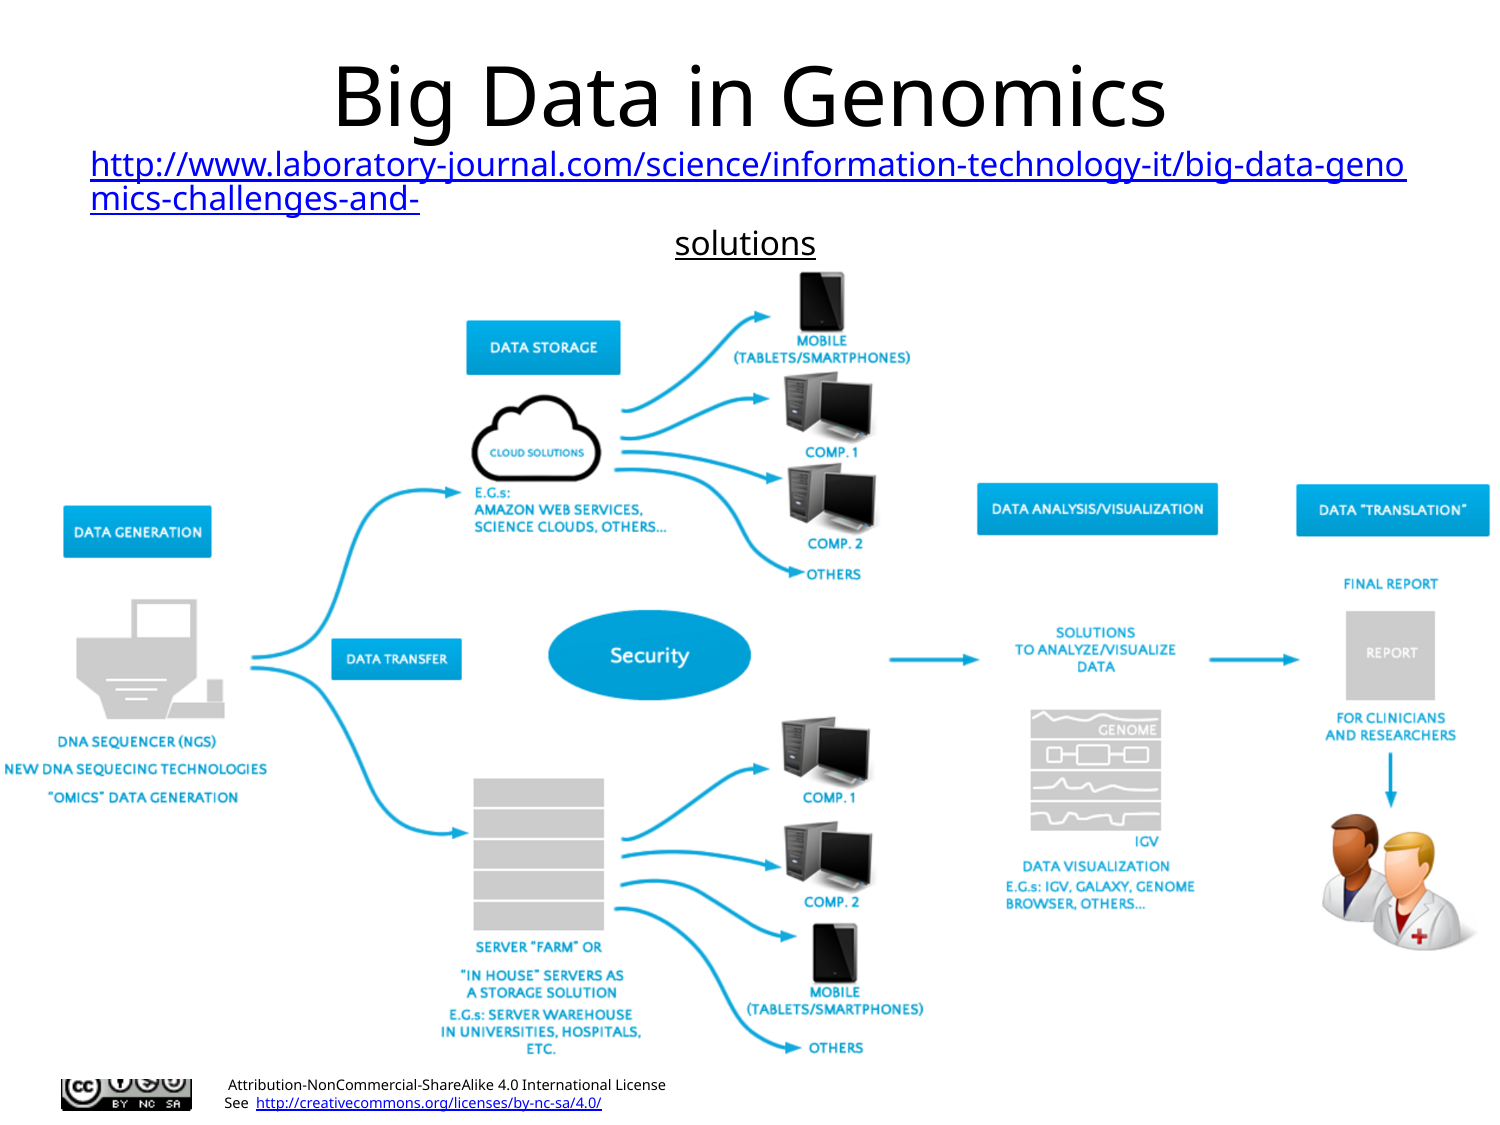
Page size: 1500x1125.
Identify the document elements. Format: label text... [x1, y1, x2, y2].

picture [0, 263, 1500, 1111]
title Big Data in Genomics http://www.laboratory-journal.com/science/information-technology-it/big-data-genomics-challenges-and-solutions [75, 45, 1425, 233]
